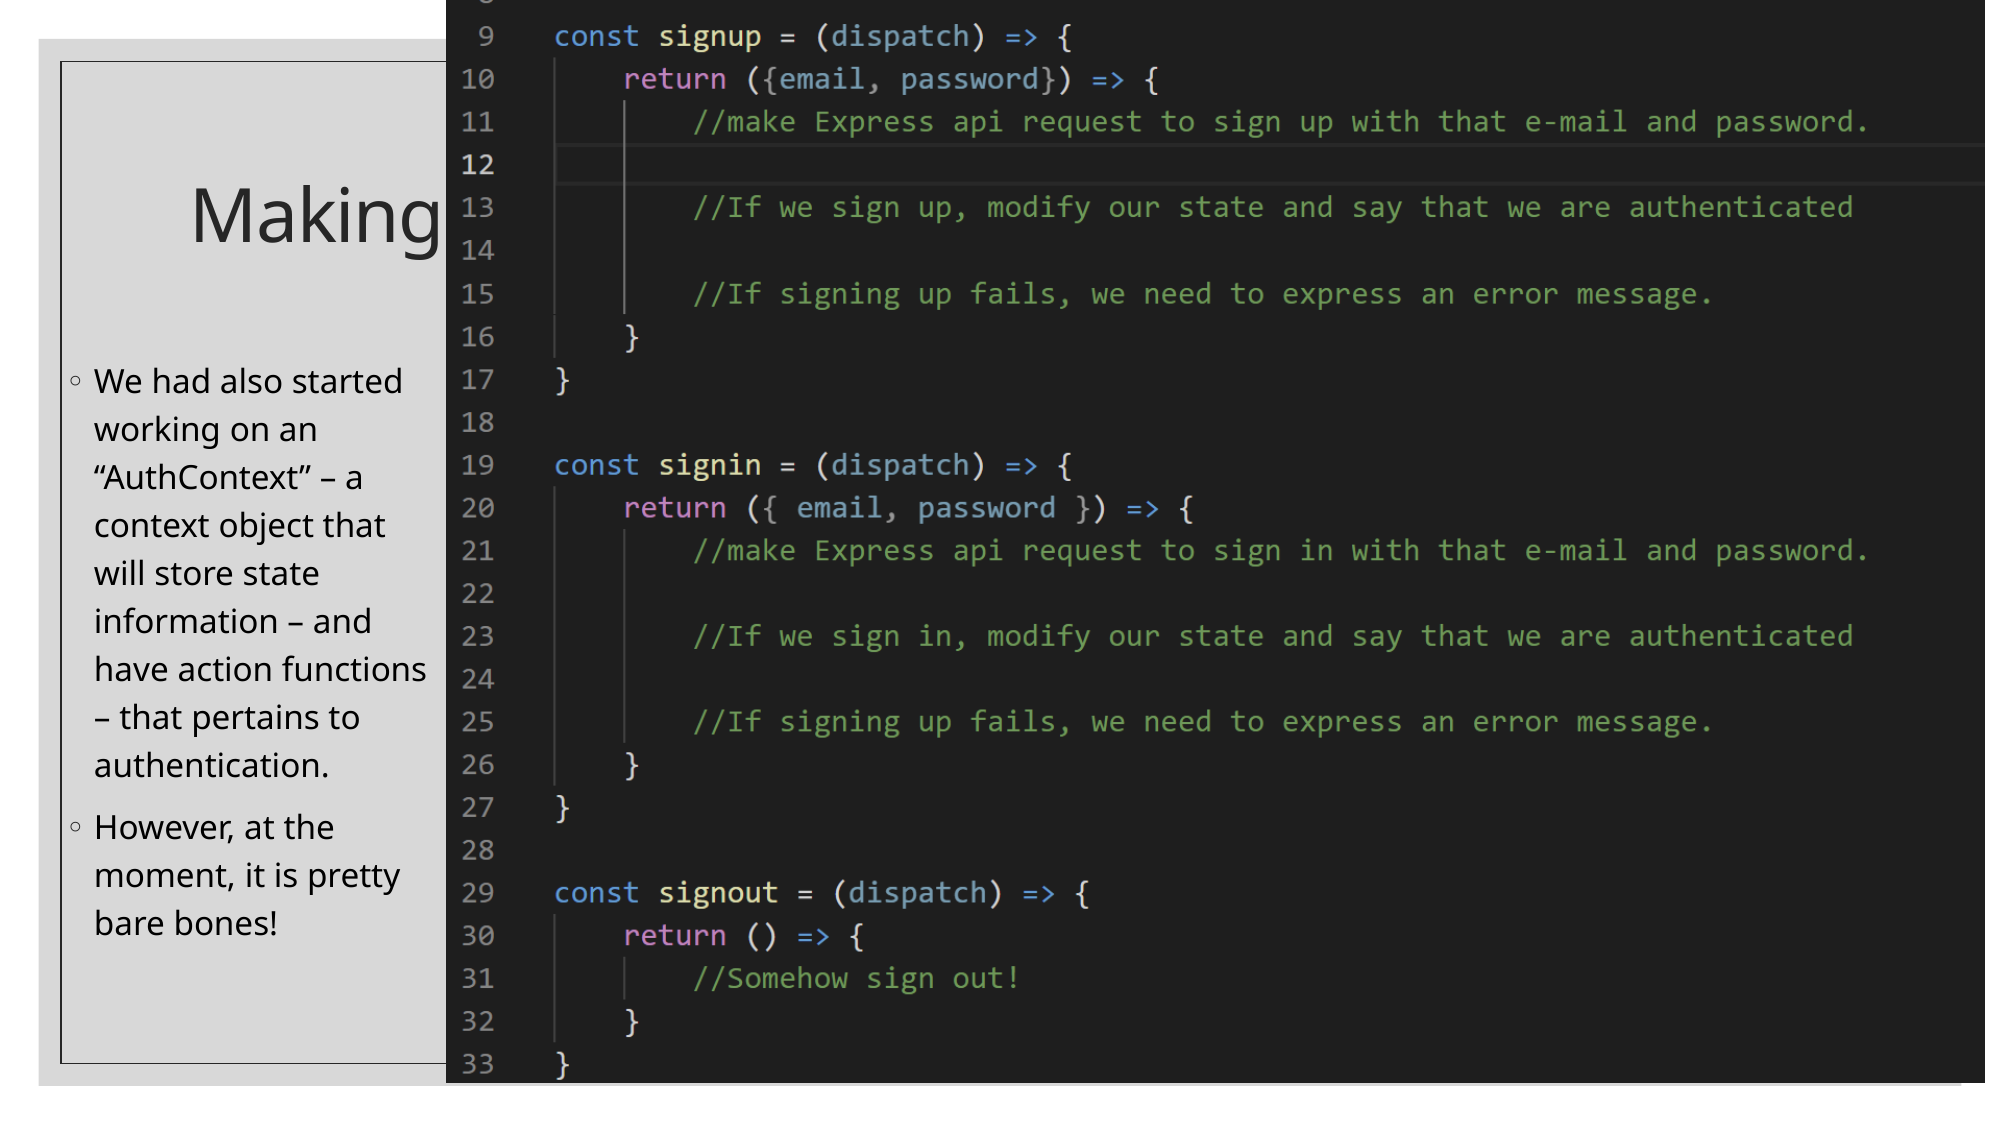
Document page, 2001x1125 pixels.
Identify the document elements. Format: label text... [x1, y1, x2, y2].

picture [446, 0, 1985, 1083]
title Making an API Request [174, 105, 440, 331]
list We had also started working on an “AuthContext” – a context object that will store state information – and have action functions – that pertains to authentication. However, at the moment, it is pretty bare bones! [50, 345, 440, 977]
